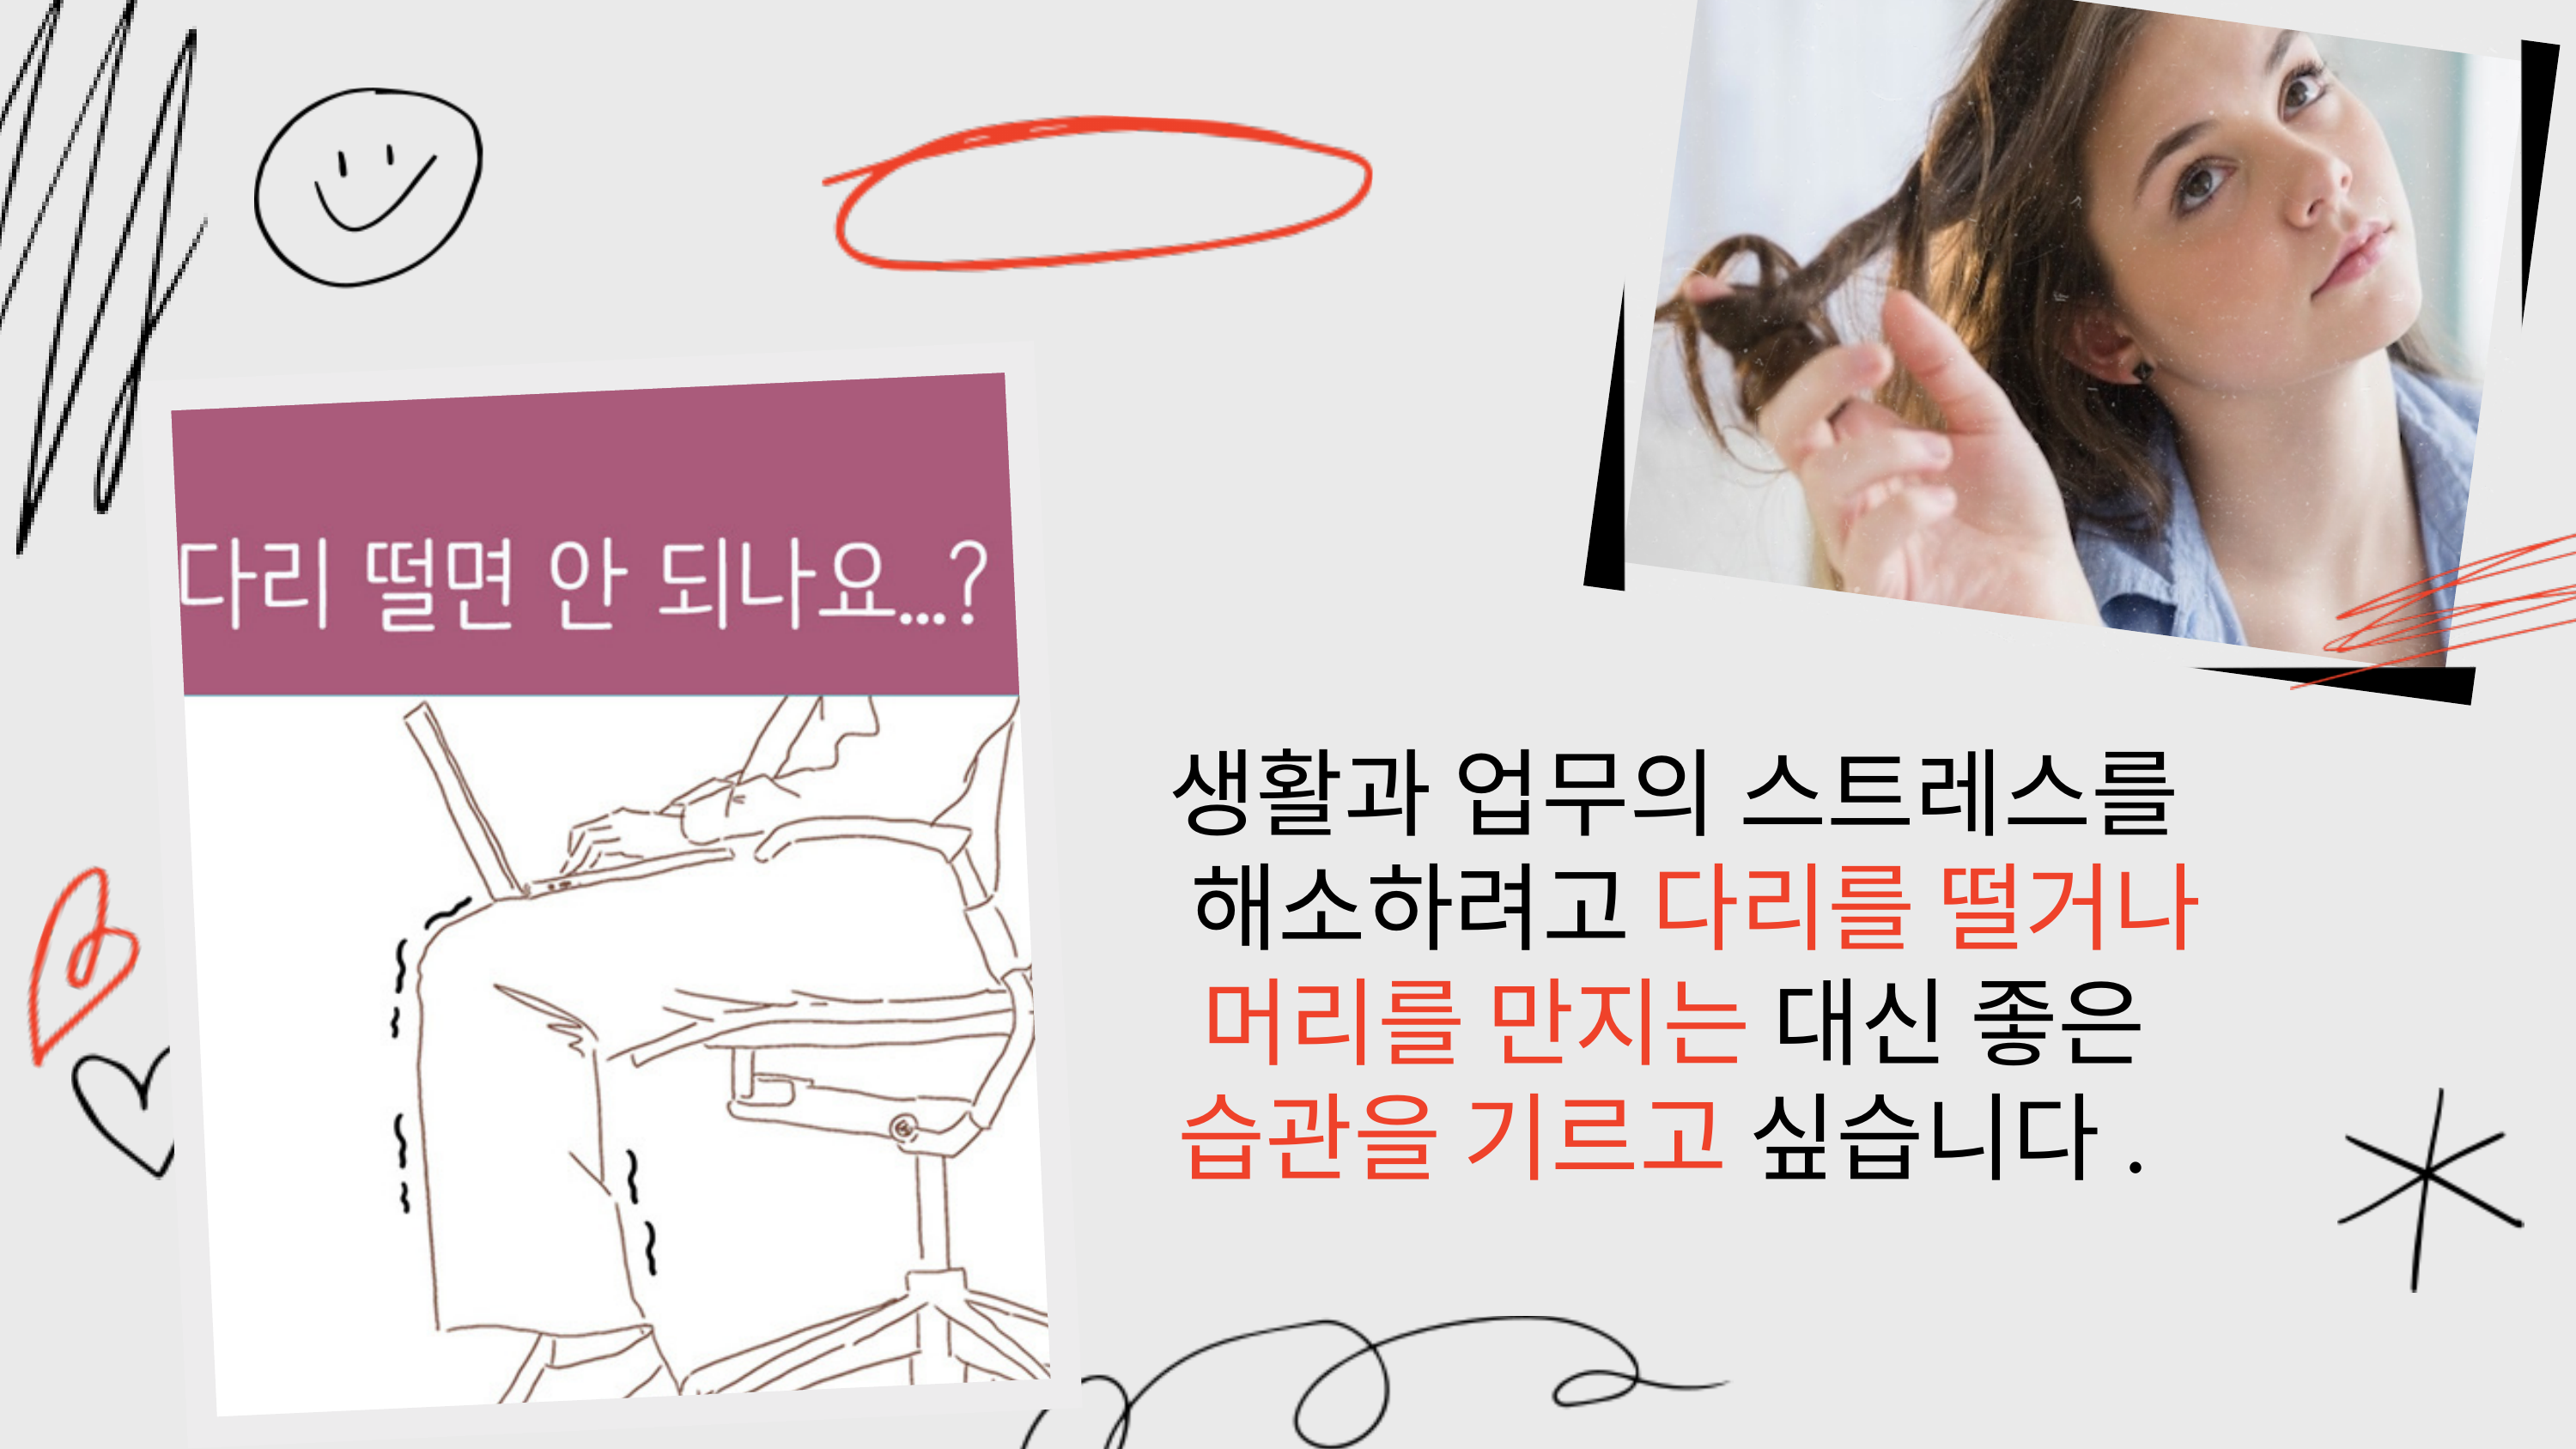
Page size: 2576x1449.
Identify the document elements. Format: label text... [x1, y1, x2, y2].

picture [2337, 1088, 2524, 1293]
picture [254, 88, 485, 291]
picture [0, 0, 208, 559]
picture [819, 105, 1374, 290]
picture [1015, 1316, 1735, 1449]
picture [3, 857, 162, 1180]
text_box 생활과 업무의 스트레스를 해소하려고 다리를 떨거나 머리를 만지는 대신 좋은 습관을 기르고 싶습니다. [1096, 732, 2251, 1307]
picture [2520, 39, 2561, 341]
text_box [162, 360, 1060, 1429]
picture [2053, 513, 2576, 706]
picture [1583, 287, 1624, 591]
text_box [1624, 0, 2520, 649]
